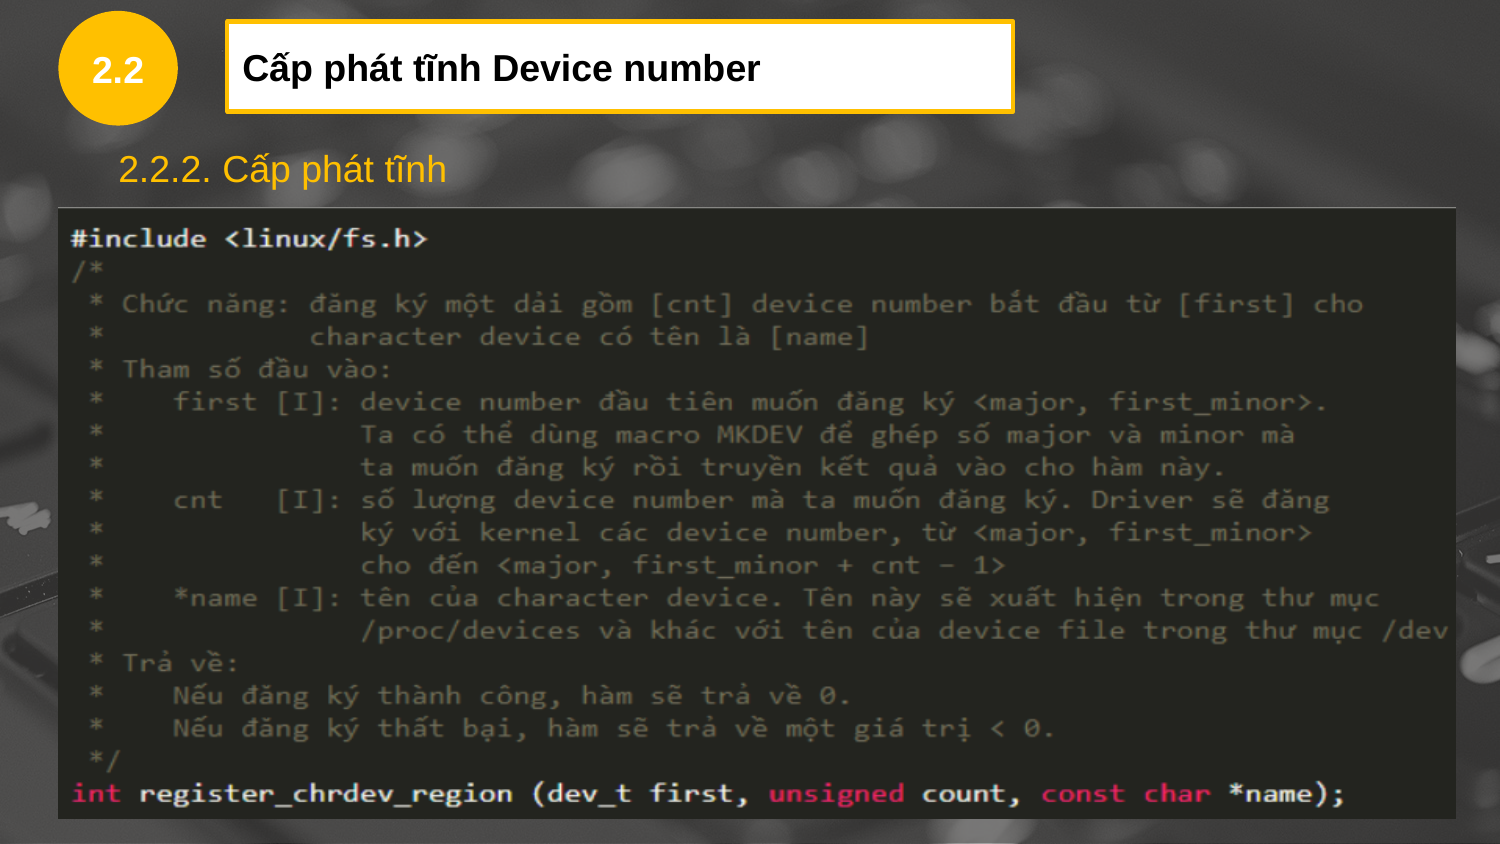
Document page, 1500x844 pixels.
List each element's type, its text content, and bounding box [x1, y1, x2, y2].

text_box 2.2 [56, 8, 180, 128]
picture [58, 206, 1456, 819]
text_box 2.2.2. Cấp phát tĩnh [103, 137, 698, 198]
text_box Cấp phát tĩnh Device number [225, 19, 1015, 114]
